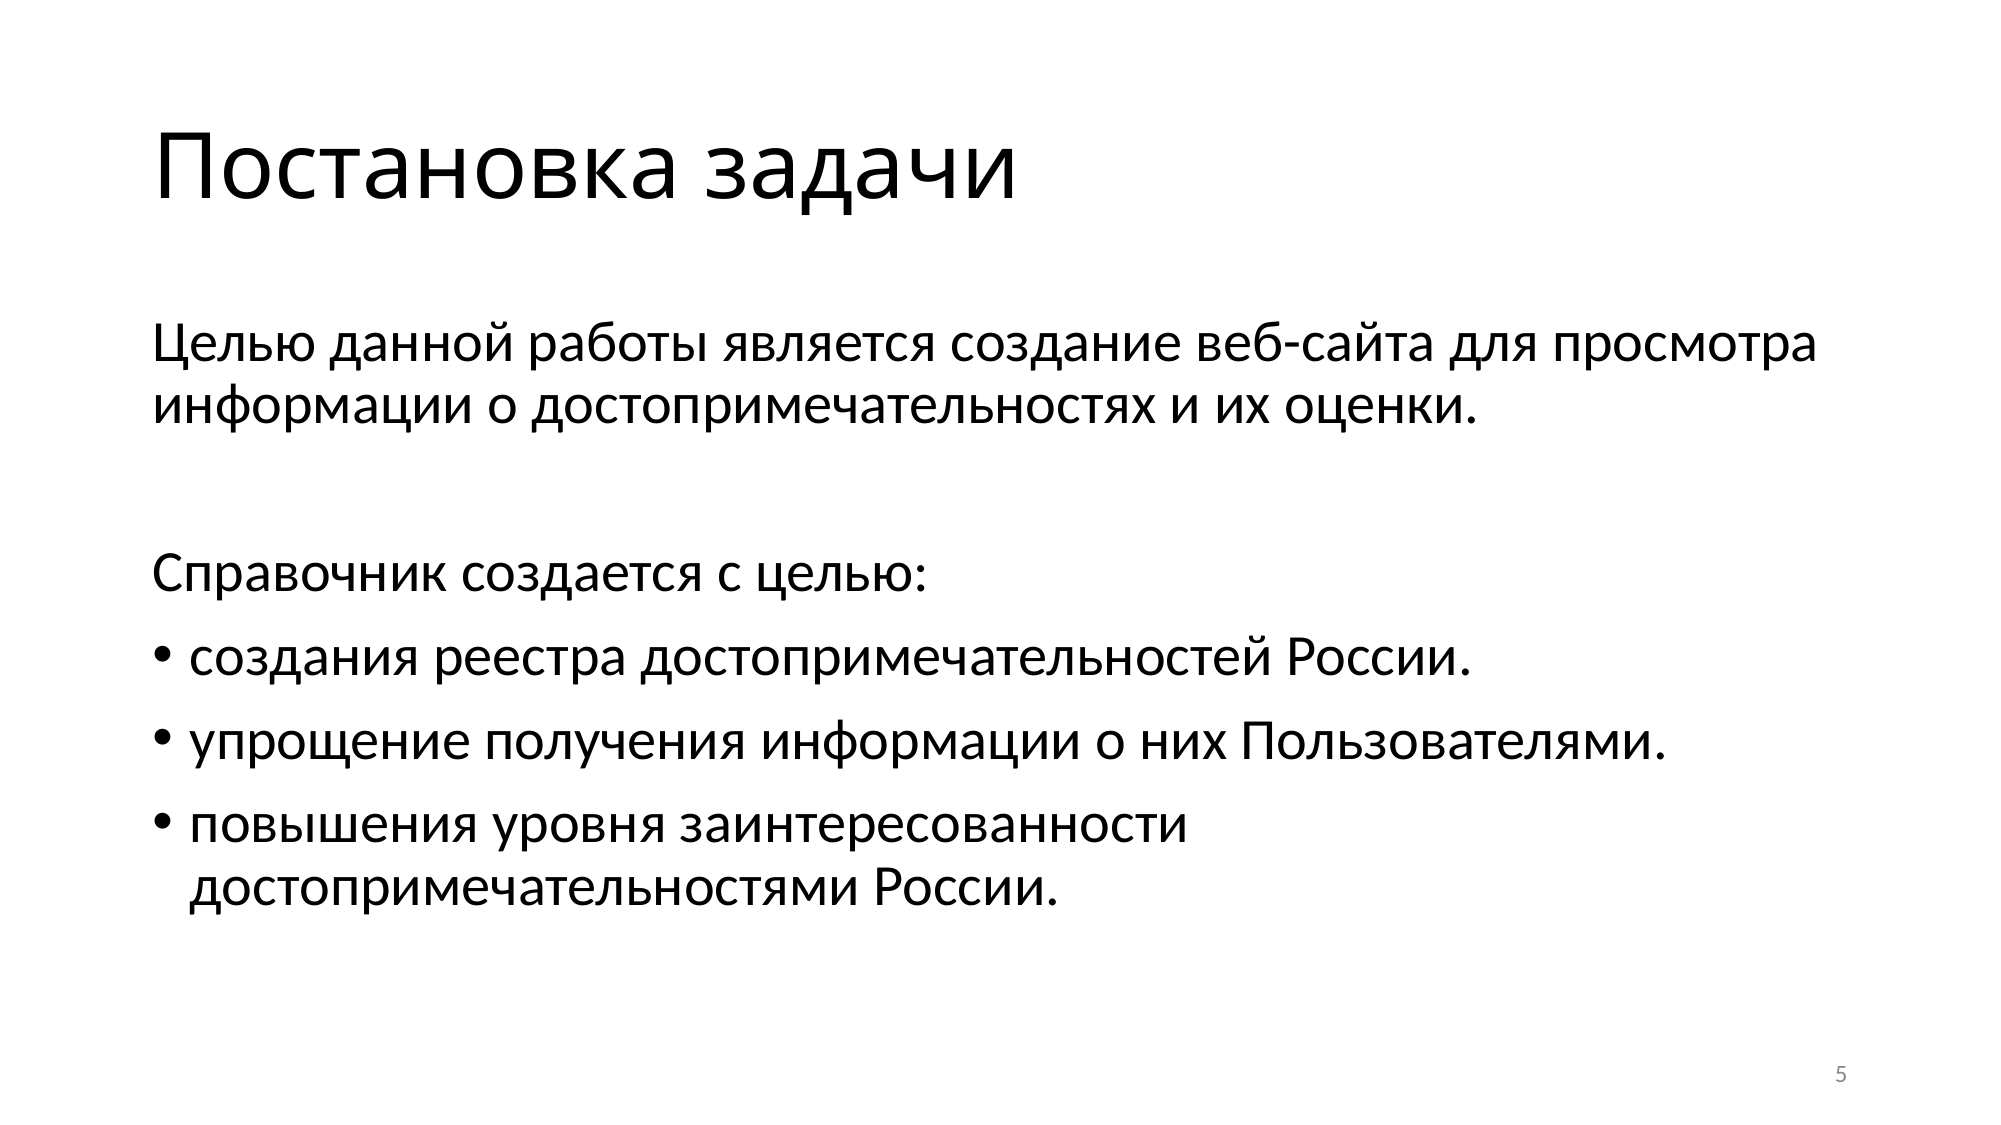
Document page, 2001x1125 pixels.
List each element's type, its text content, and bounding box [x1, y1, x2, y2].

slide_number 5 [1412, 1042, 1863, 1103]
list Целью данной работы является создание веб-сайта для просмотра информации о достопримечательностях и их оценки. Справочник создается с целью: создания реестра достопримечательностей России. упрощение получения информации о них Пользователями. повышения уровня заинтересованности достопримечательностями России. [137, 303, 1863, 1017]
title Постановка задачи [137, 59, 1863, 278]
